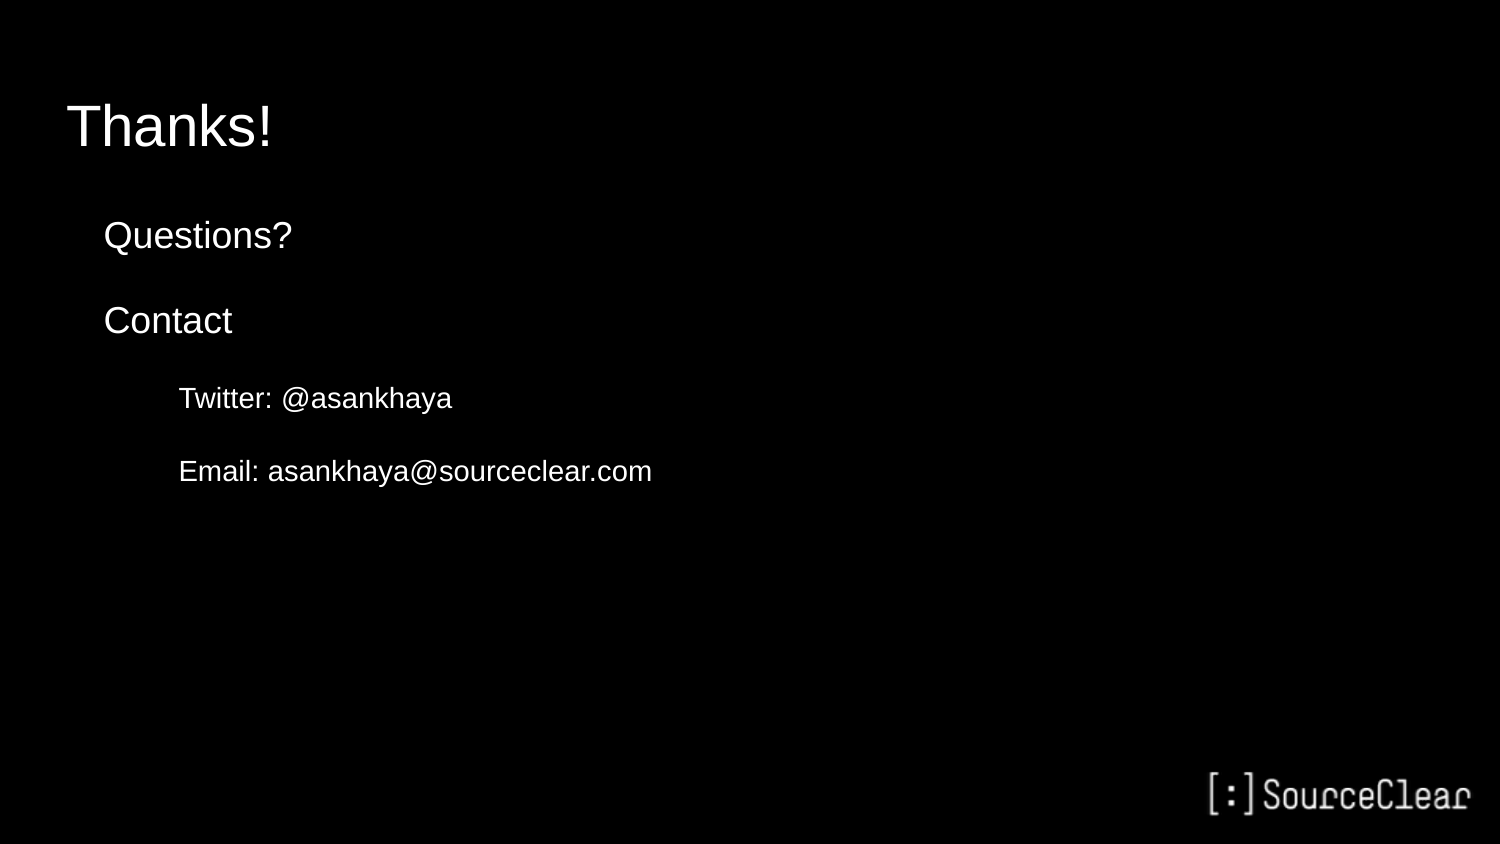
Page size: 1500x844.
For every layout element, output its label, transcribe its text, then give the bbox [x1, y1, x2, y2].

title Thanks! [51, 72, 1449, 167]
picture [1196, 757, 1485, 829]
list Questions? Contact Twitter: @asankhaya Email: asankhaya@sourceclear.com [51, 189, 1449, 750]
